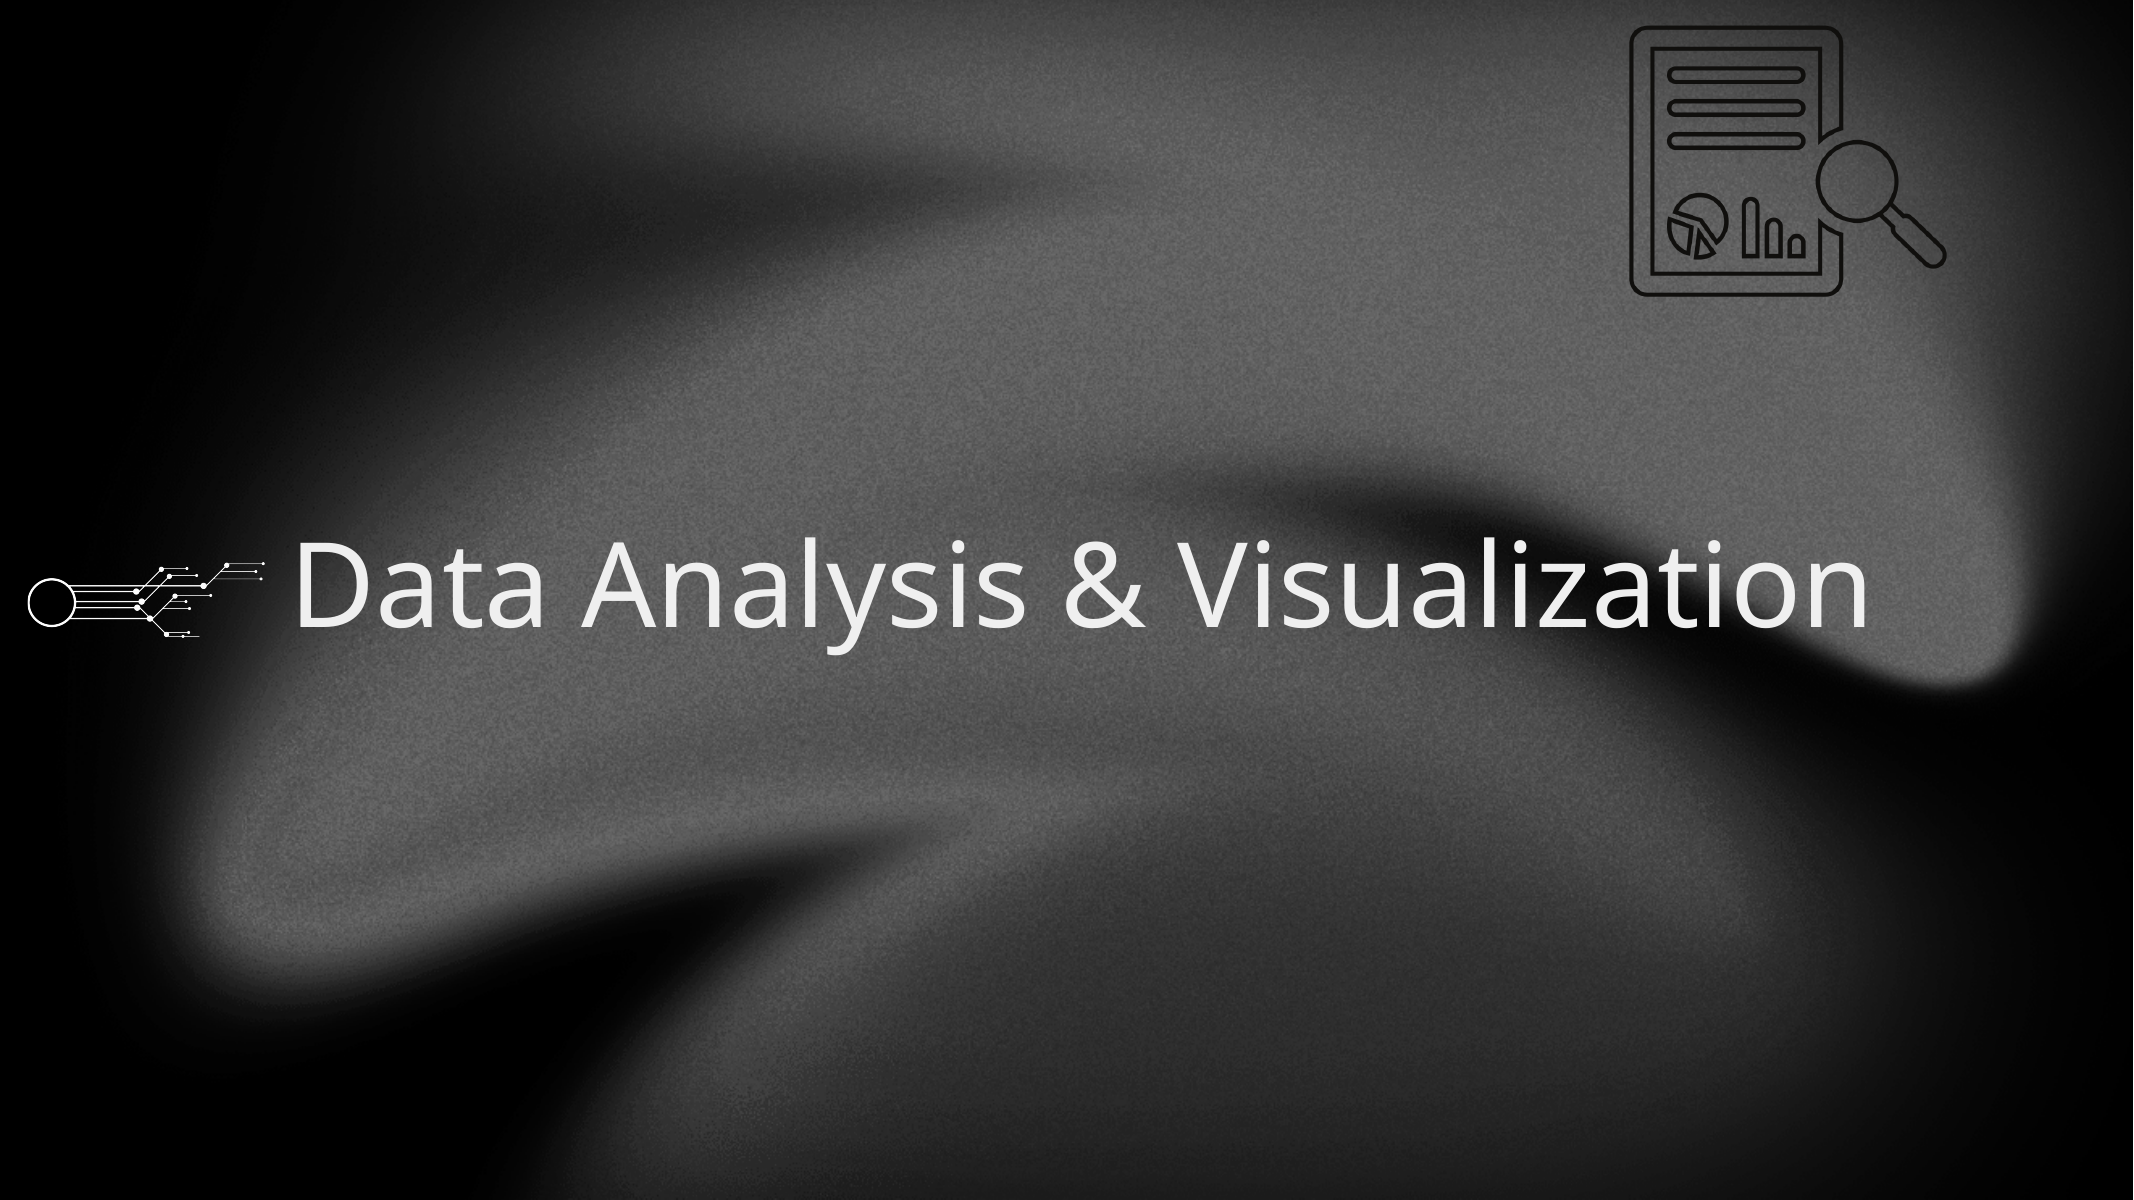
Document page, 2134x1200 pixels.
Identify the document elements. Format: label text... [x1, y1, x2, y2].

text_box Data Analysis & Visualization [289, 509, 2038, 651]
text_box [27, 562, 265, 638]
text_box [0, 0, 2133, 1200]
text_box [1629, 25, 1948, 297]
